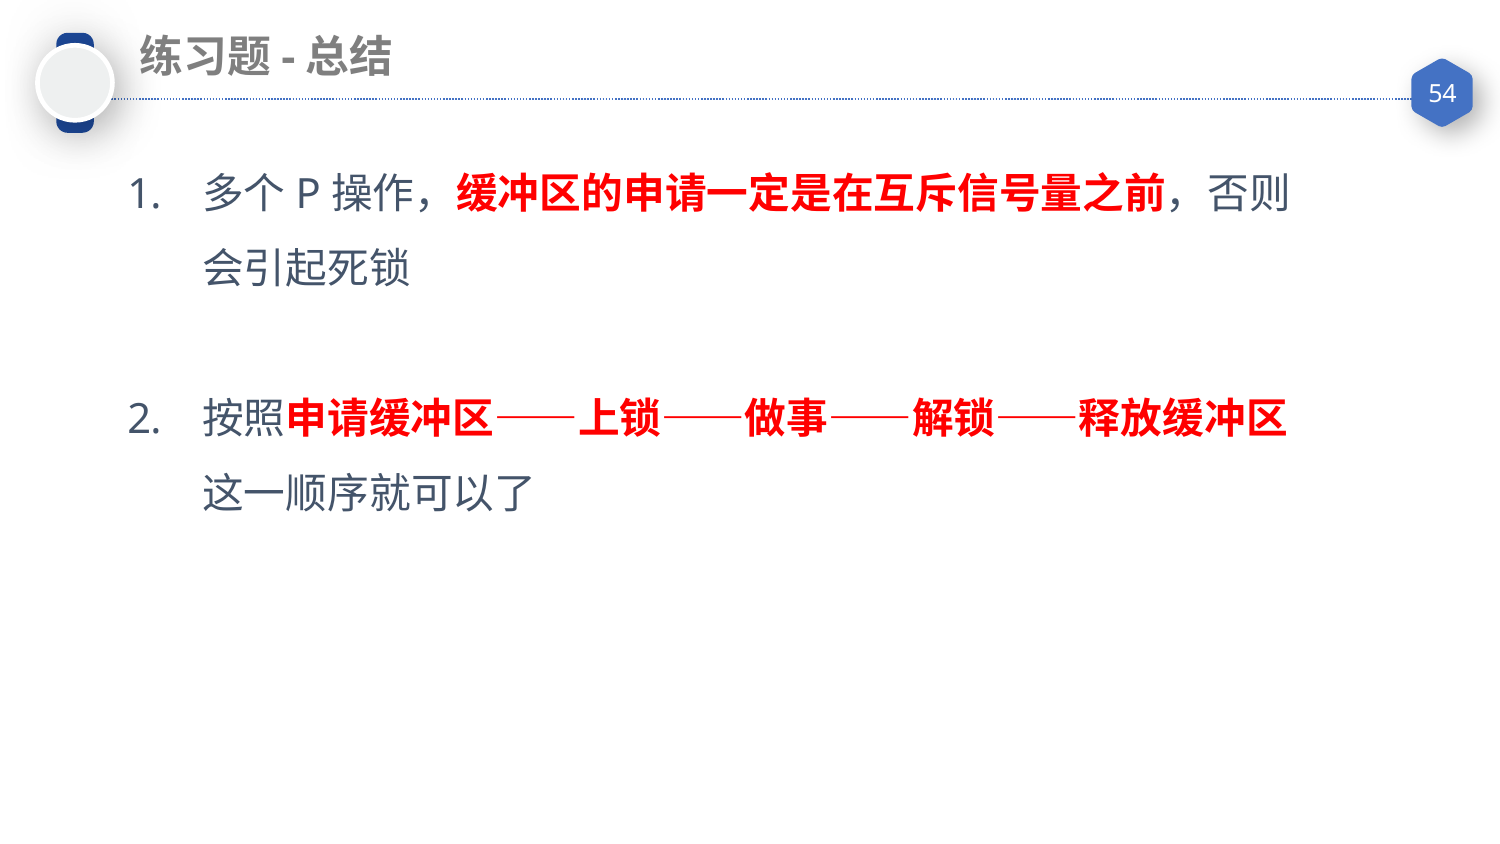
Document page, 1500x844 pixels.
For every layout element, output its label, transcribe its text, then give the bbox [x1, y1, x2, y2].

text_box 多个P操作，缓冲区的申请一定是在互斥信号量之前，否则会引起死锁 按照申请缓冲区——上锁——做事——解锁——释放缓冲区这一顺序就可以了 [112, 134, 1344, 524]
text_box 练习题-总结 [124, 21, 990, 90]
